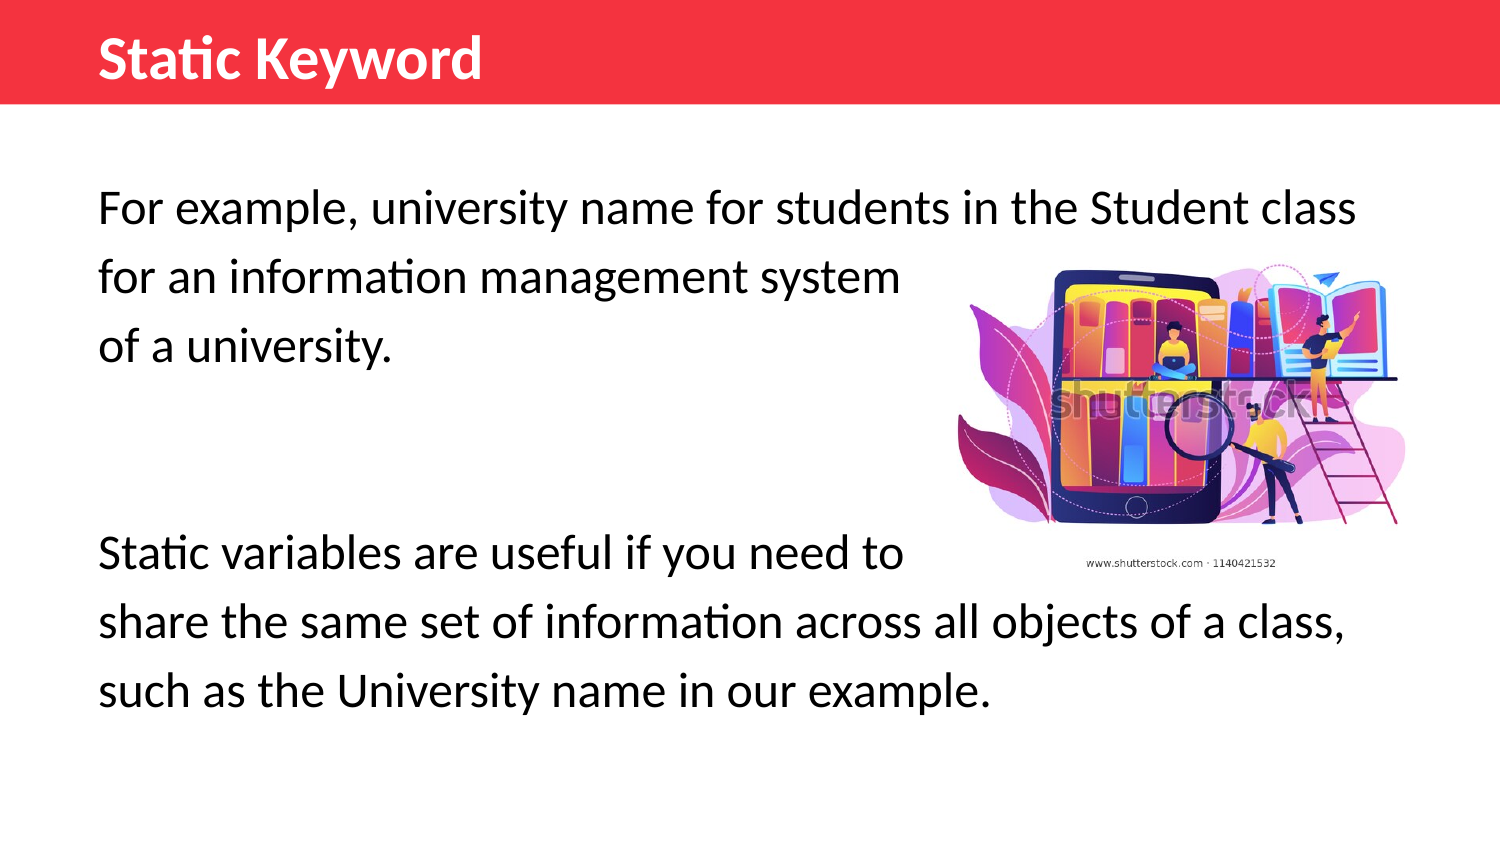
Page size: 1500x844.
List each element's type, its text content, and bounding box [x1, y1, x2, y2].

text_box For example, university name for students in the Student class for an information management system of a university. Static variables are useful if you need to share the same set of information across all objects of a class, such as the University name in our example. [83, 150, 1398, 571]
picture [943, 241, 1416, 572]
text_box Static Keyword [83, 2, 1060, 138]
text_box [0, 0, 1500, 105]
